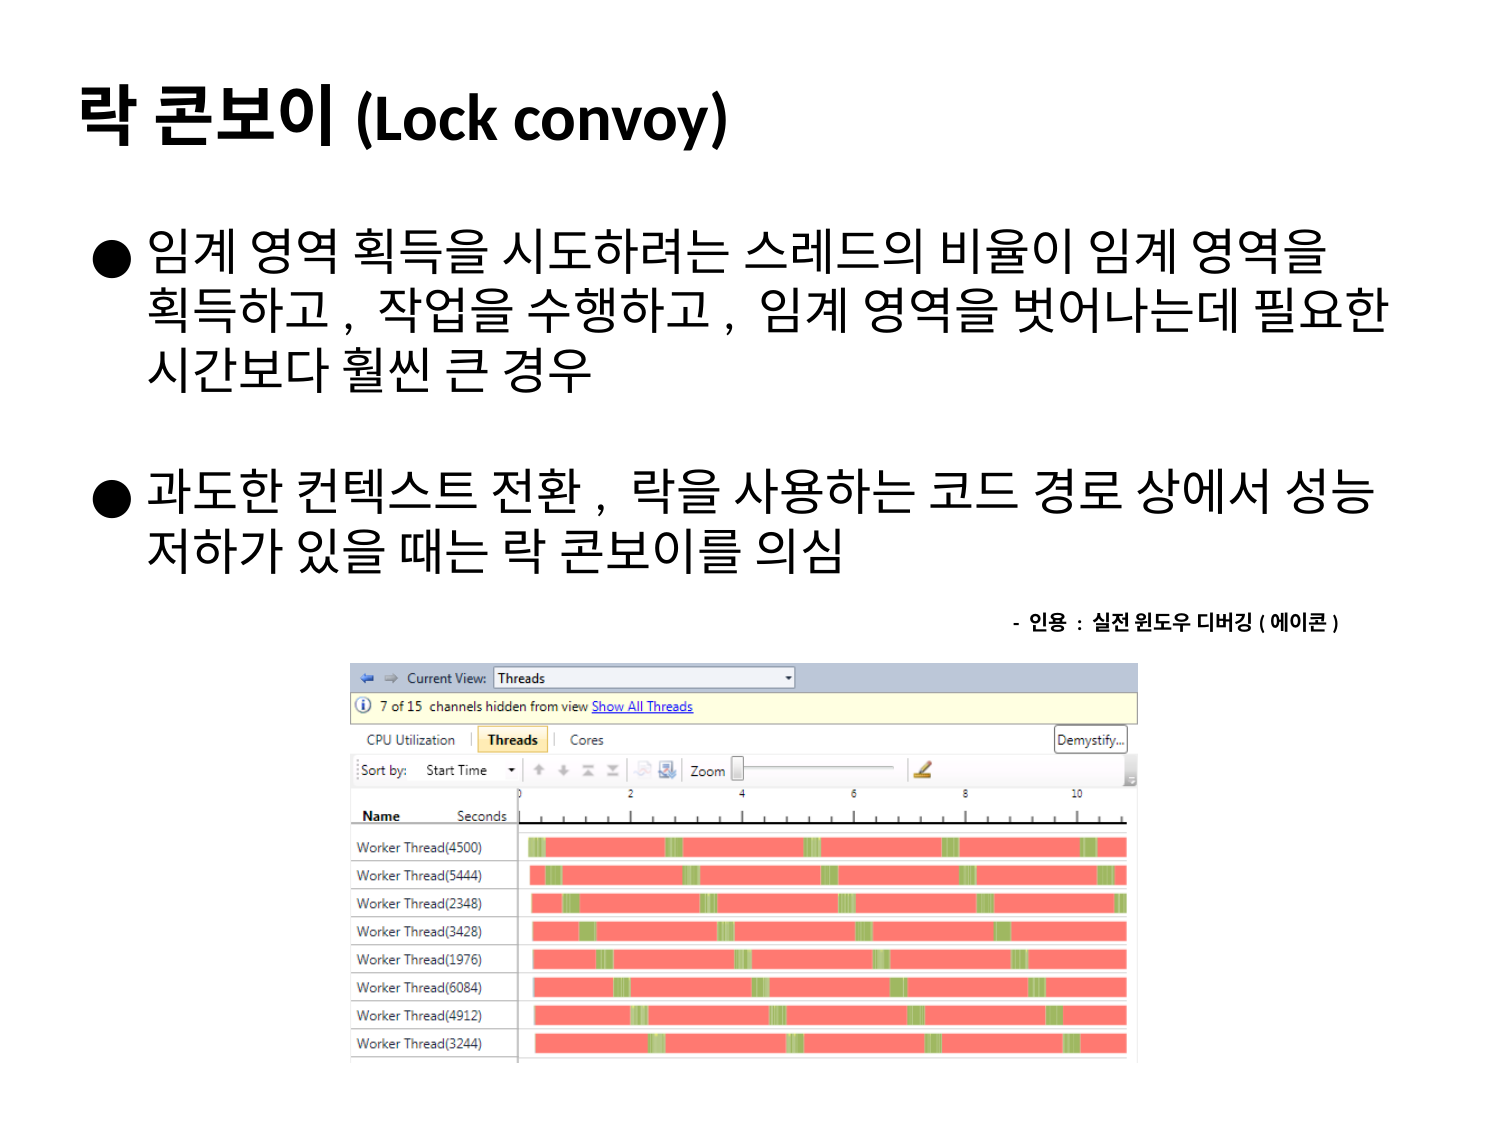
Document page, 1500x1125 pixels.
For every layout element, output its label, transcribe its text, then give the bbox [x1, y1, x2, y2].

picture [349, 662, 1138, 1063]
text_box 임계 영역 획득을 시도하려는 스레드의 비율이 임계 영역을 획득하고, 작업을 수행하고, 임계 영역을 벗어나는데 필요한 시간보다 훨씬 큰 경우 과도한 컨텍스트 전환, 락을 사용하는 코드 경로 상에서 성능 저하가 있을 때는 락 콘보이를 의심 - 인용 : 실전 윈도우 디버깅(에이콘) [74, 212, 1425, 652]
text_box 락 콘보이(Lock convoy) [62, 66, 1400, 163]
